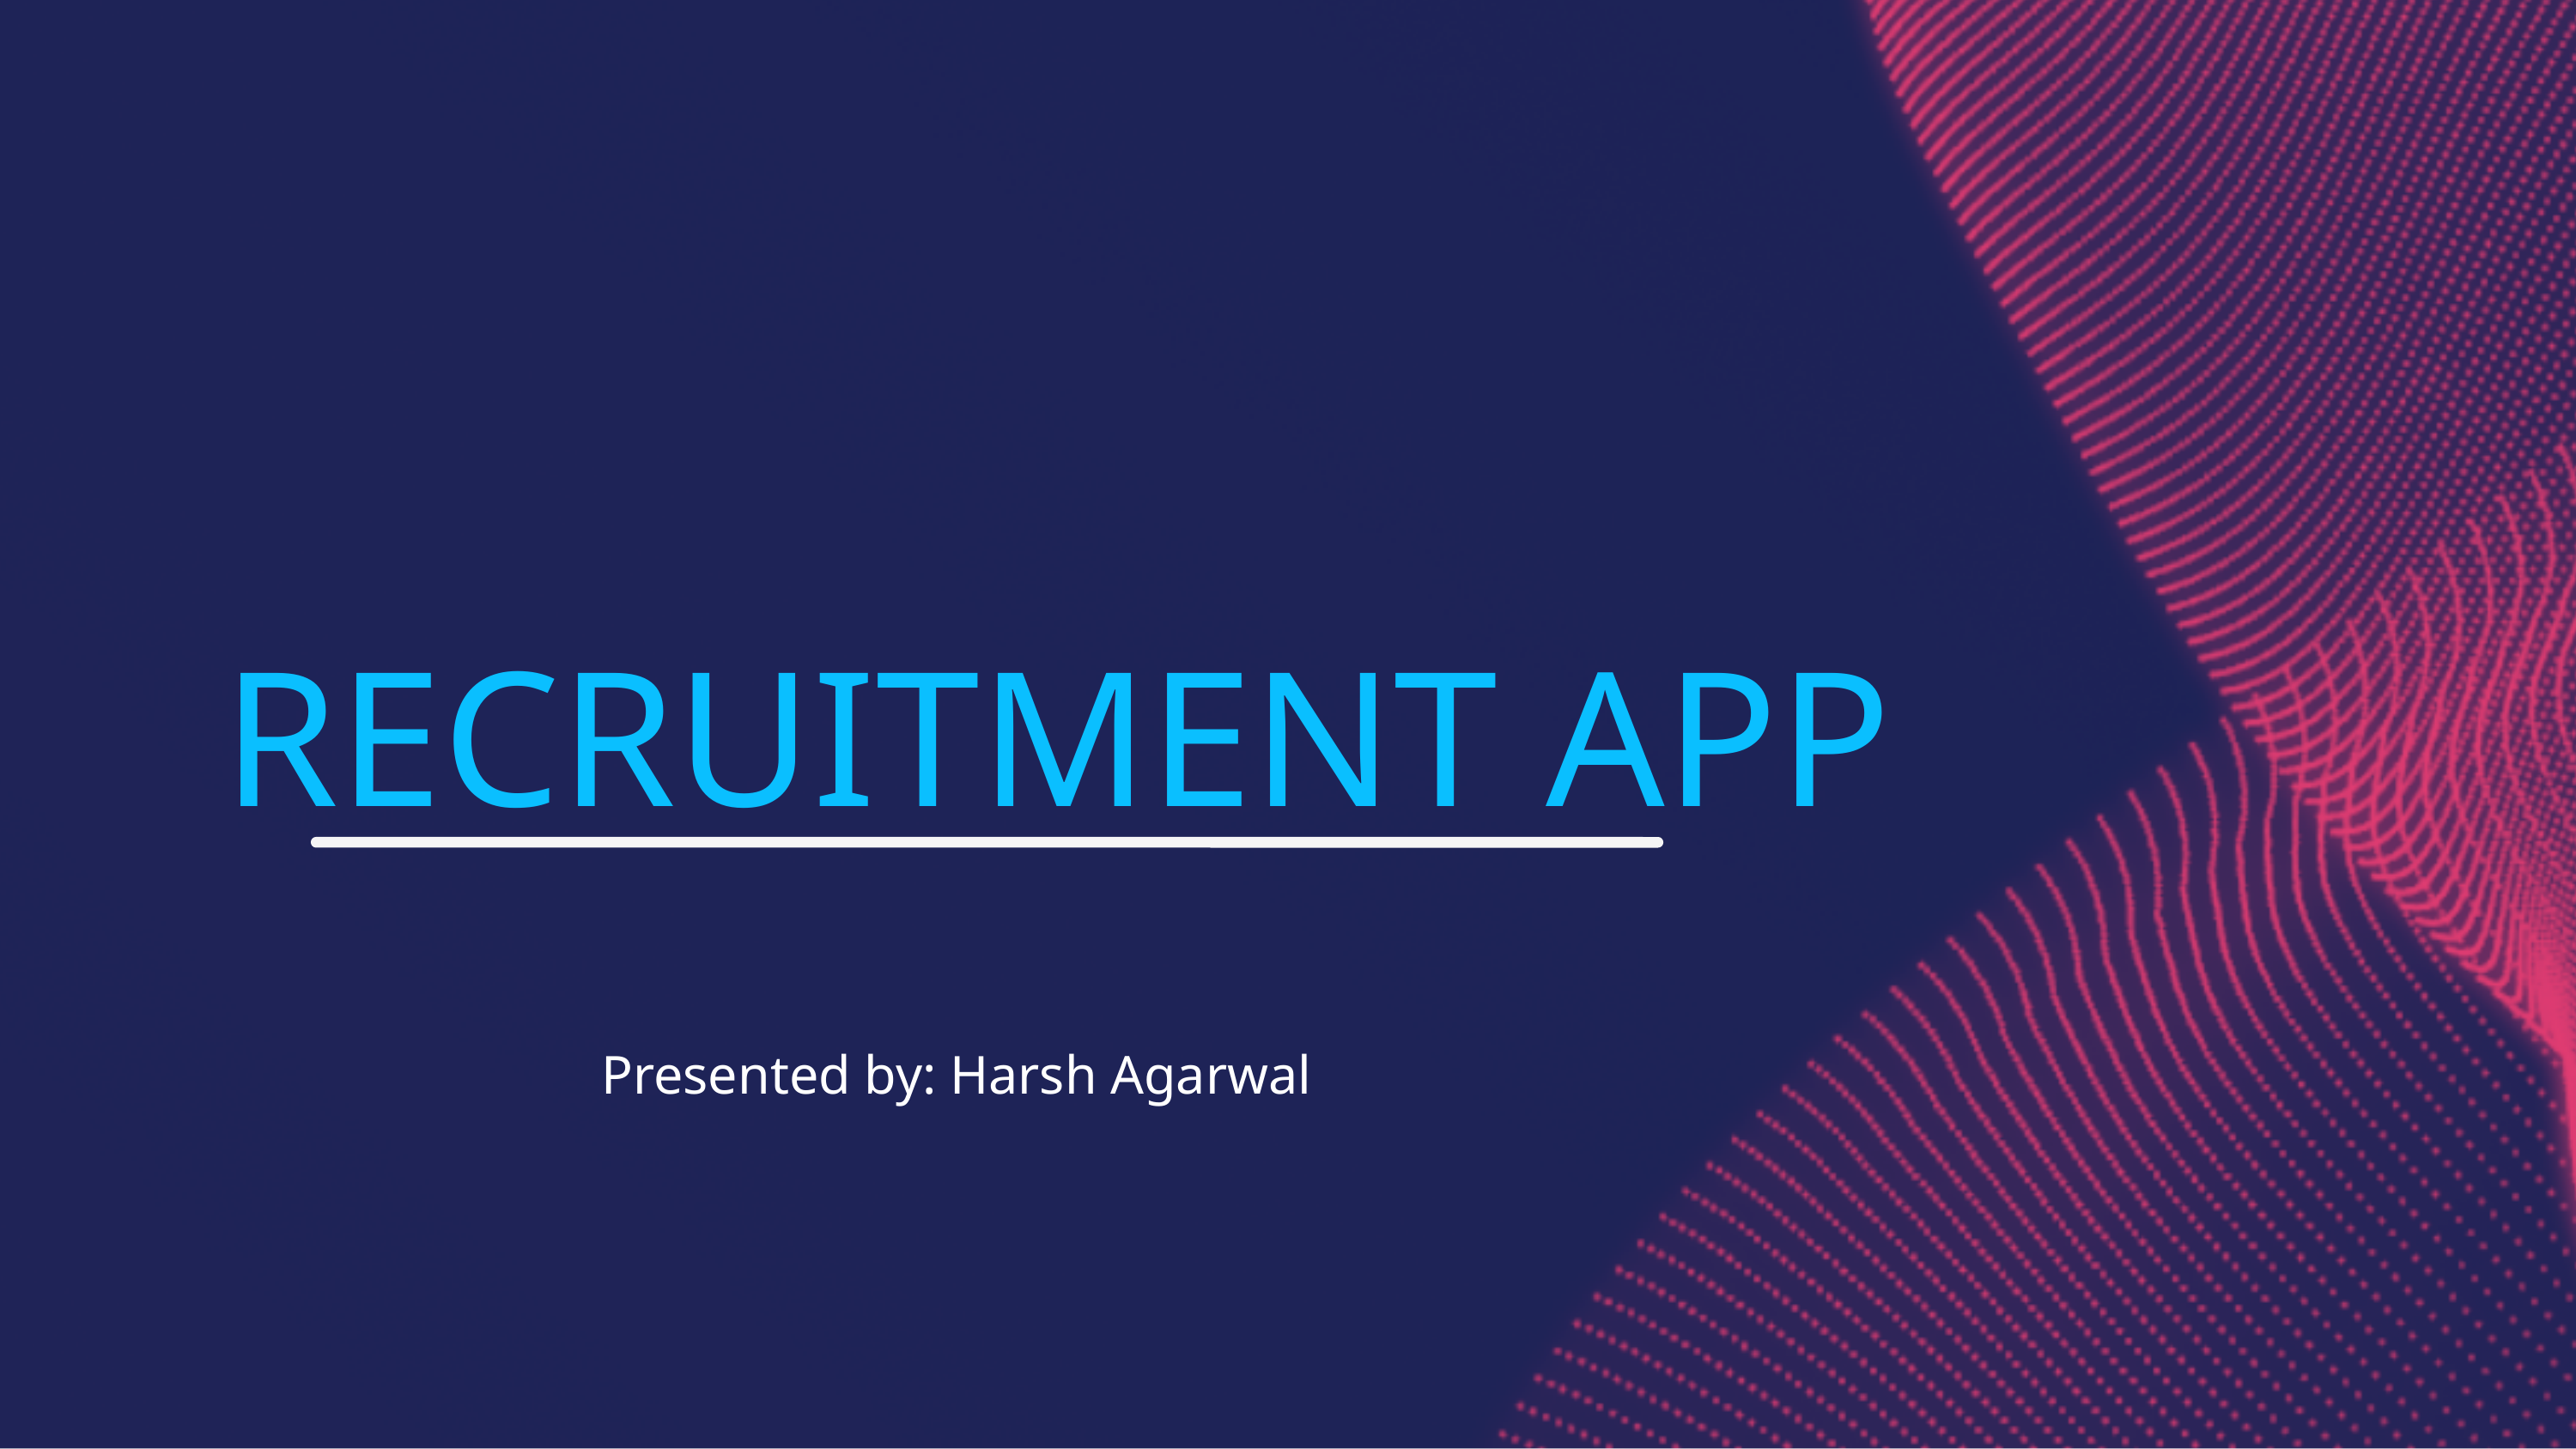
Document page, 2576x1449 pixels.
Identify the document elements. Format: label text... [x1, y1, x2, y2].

text_box RECRUITMENT APP [0, 620, 2184, 845]
text_box Presented by: Harsh Agarwal [524, 1040, 1389, 1105]
text_box [0, 0, 2576, 1449]
